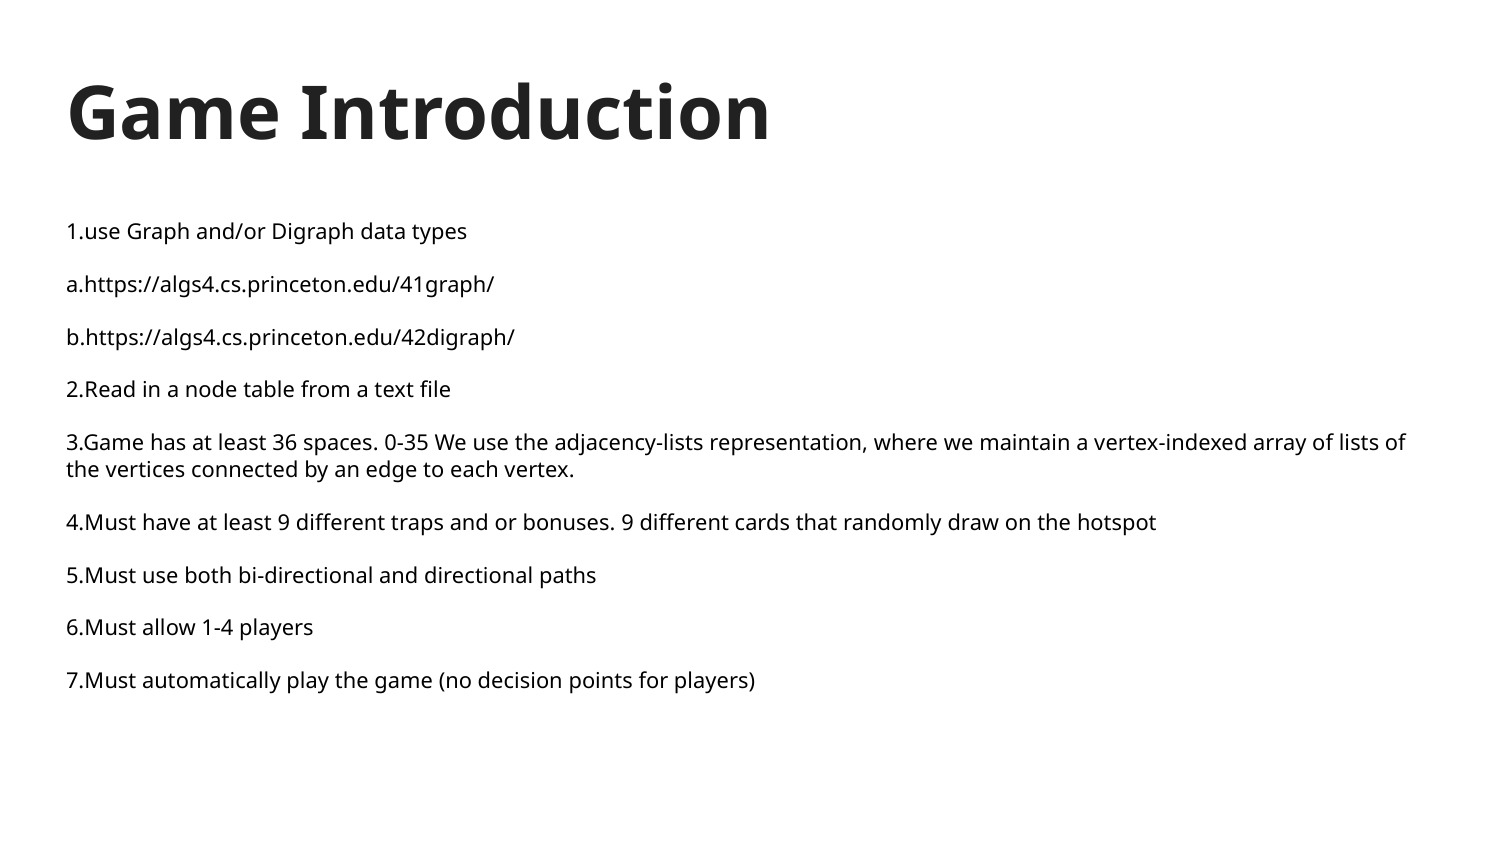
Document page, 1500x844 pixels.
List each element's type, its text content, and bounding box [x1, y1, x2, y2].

title Game Introduction [51, 44, 1449, 177]
list 1.use Graph and/or Digraph data types a.https://algs4.cs.princeton.edu/41graph/ b.https://algs4.cs.princeton.edu/42digraph/ 2.Read in a node table from a text file 3.Game has at least 36 spaces. 0-35 We use the adjacency-lists representation, where we maintain a vertex-indexed array of lists of the vertices connected by an edge to each vertex. 4.Must have at least 9 different traps and or bonuses. 9 different cards that randomly draw on the hotspot 5.Must use both bi-directional and directional paths 6.Must allow 1-4 players 7.Must automatically play the game (no decision points for players) [51, 201, 1449, 750]
